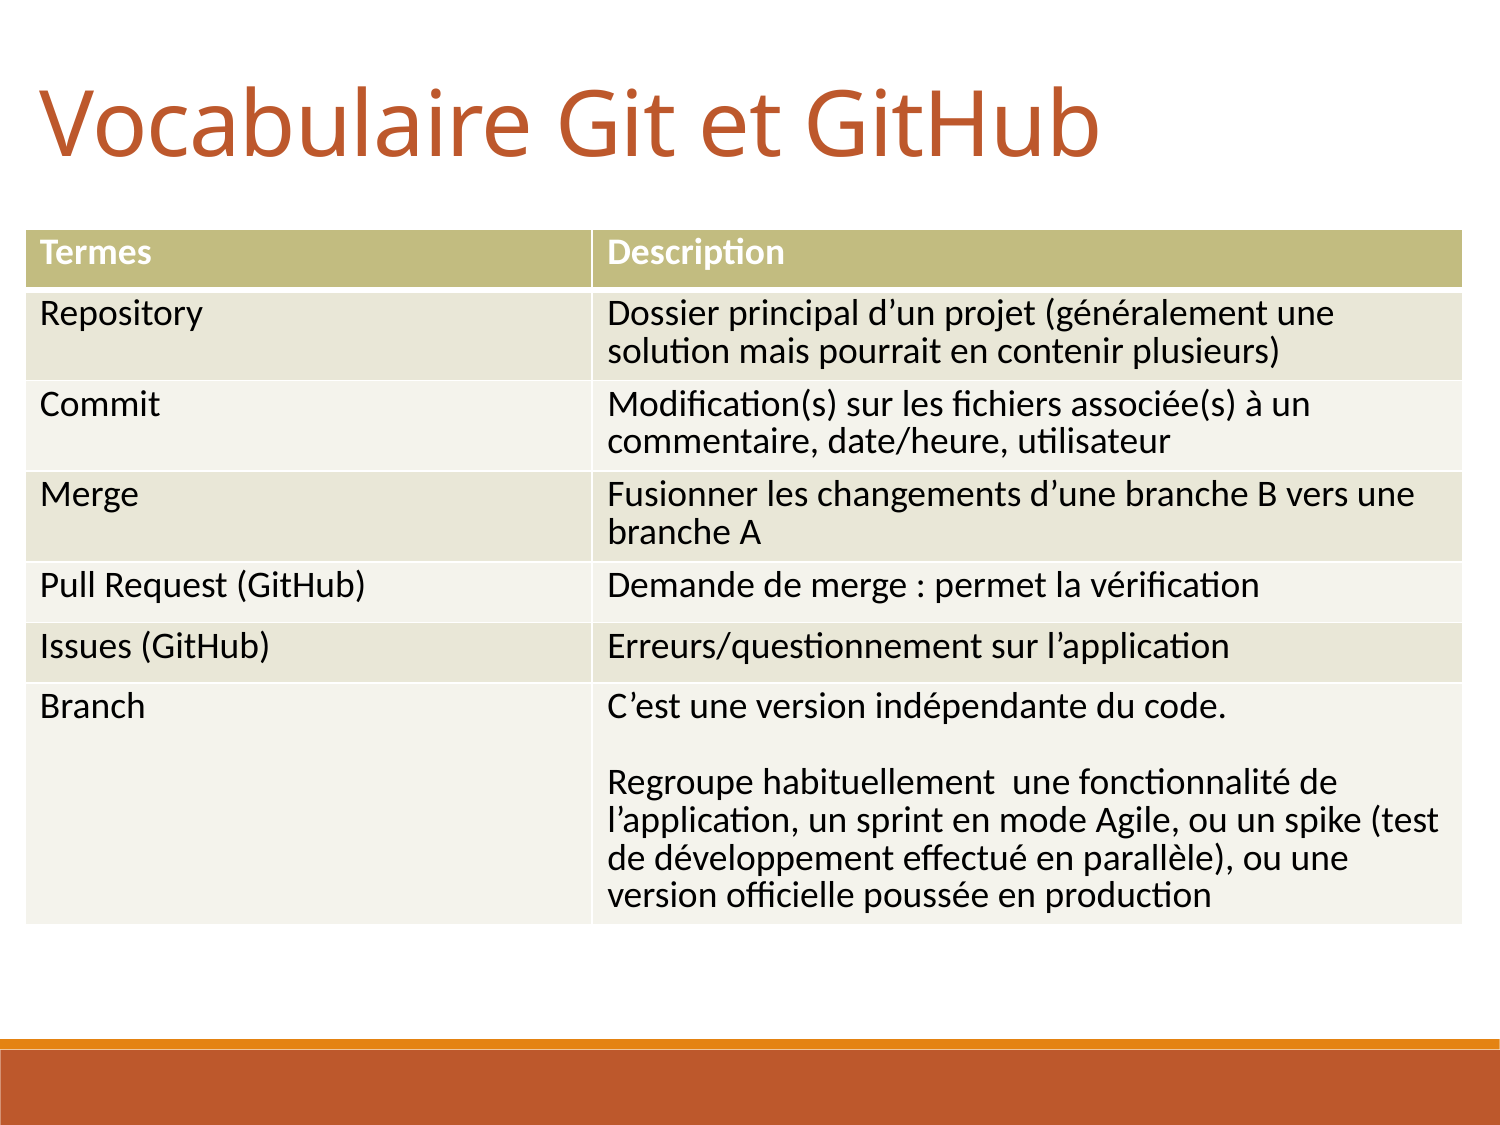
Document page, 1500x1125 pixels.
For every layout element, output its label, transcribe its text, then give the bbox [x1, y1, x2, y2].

table_cell Repository [26, 293, 591, 380]
table_header Termes [26, 230, 591, 287]
table_cell Commit [26, 381, 591, 470]
table_cell Demande de merge : permet la vérification [593, 563, 1462, 622]
table_cell C’est une version indépendante du code. Regroupe habituellement une fonctionnalité de l’application, un sprint en mode Agile, ou un spike (test de développement effectué en parallèle), ou une version officielle poussée en production [593, 684, 1462, 924]
table_cell Pull Request (GitHub) [26, 563, 591, 622]
table_cell Merge [26, 472, 591, 561]
table_cell Modification(s) sur les fichiers associée(s) à un commentaire, date/heure, utilisateur [593, 381, 1462, 470]
table_header Description [593, 230, 1462, 287]
table_cell Branch [26, 684, 591, 924]
table_cell Issues (GitHub) [26, 623, 591, 682]
title Vocabulaire Git et GitHub [24, 94, 1300, 183]
table_cell Dossier principal d’un projet (généralement une solution mais pourrait en contenir plusieurs) [593, 293, 1462, 380]
table_cell Fusionner les changements d’une branche B vers une branche A [593, 472, 1462, 561]
table_cell Erreurs/questionnement sur l’application [593, 623, 1462, 682]
